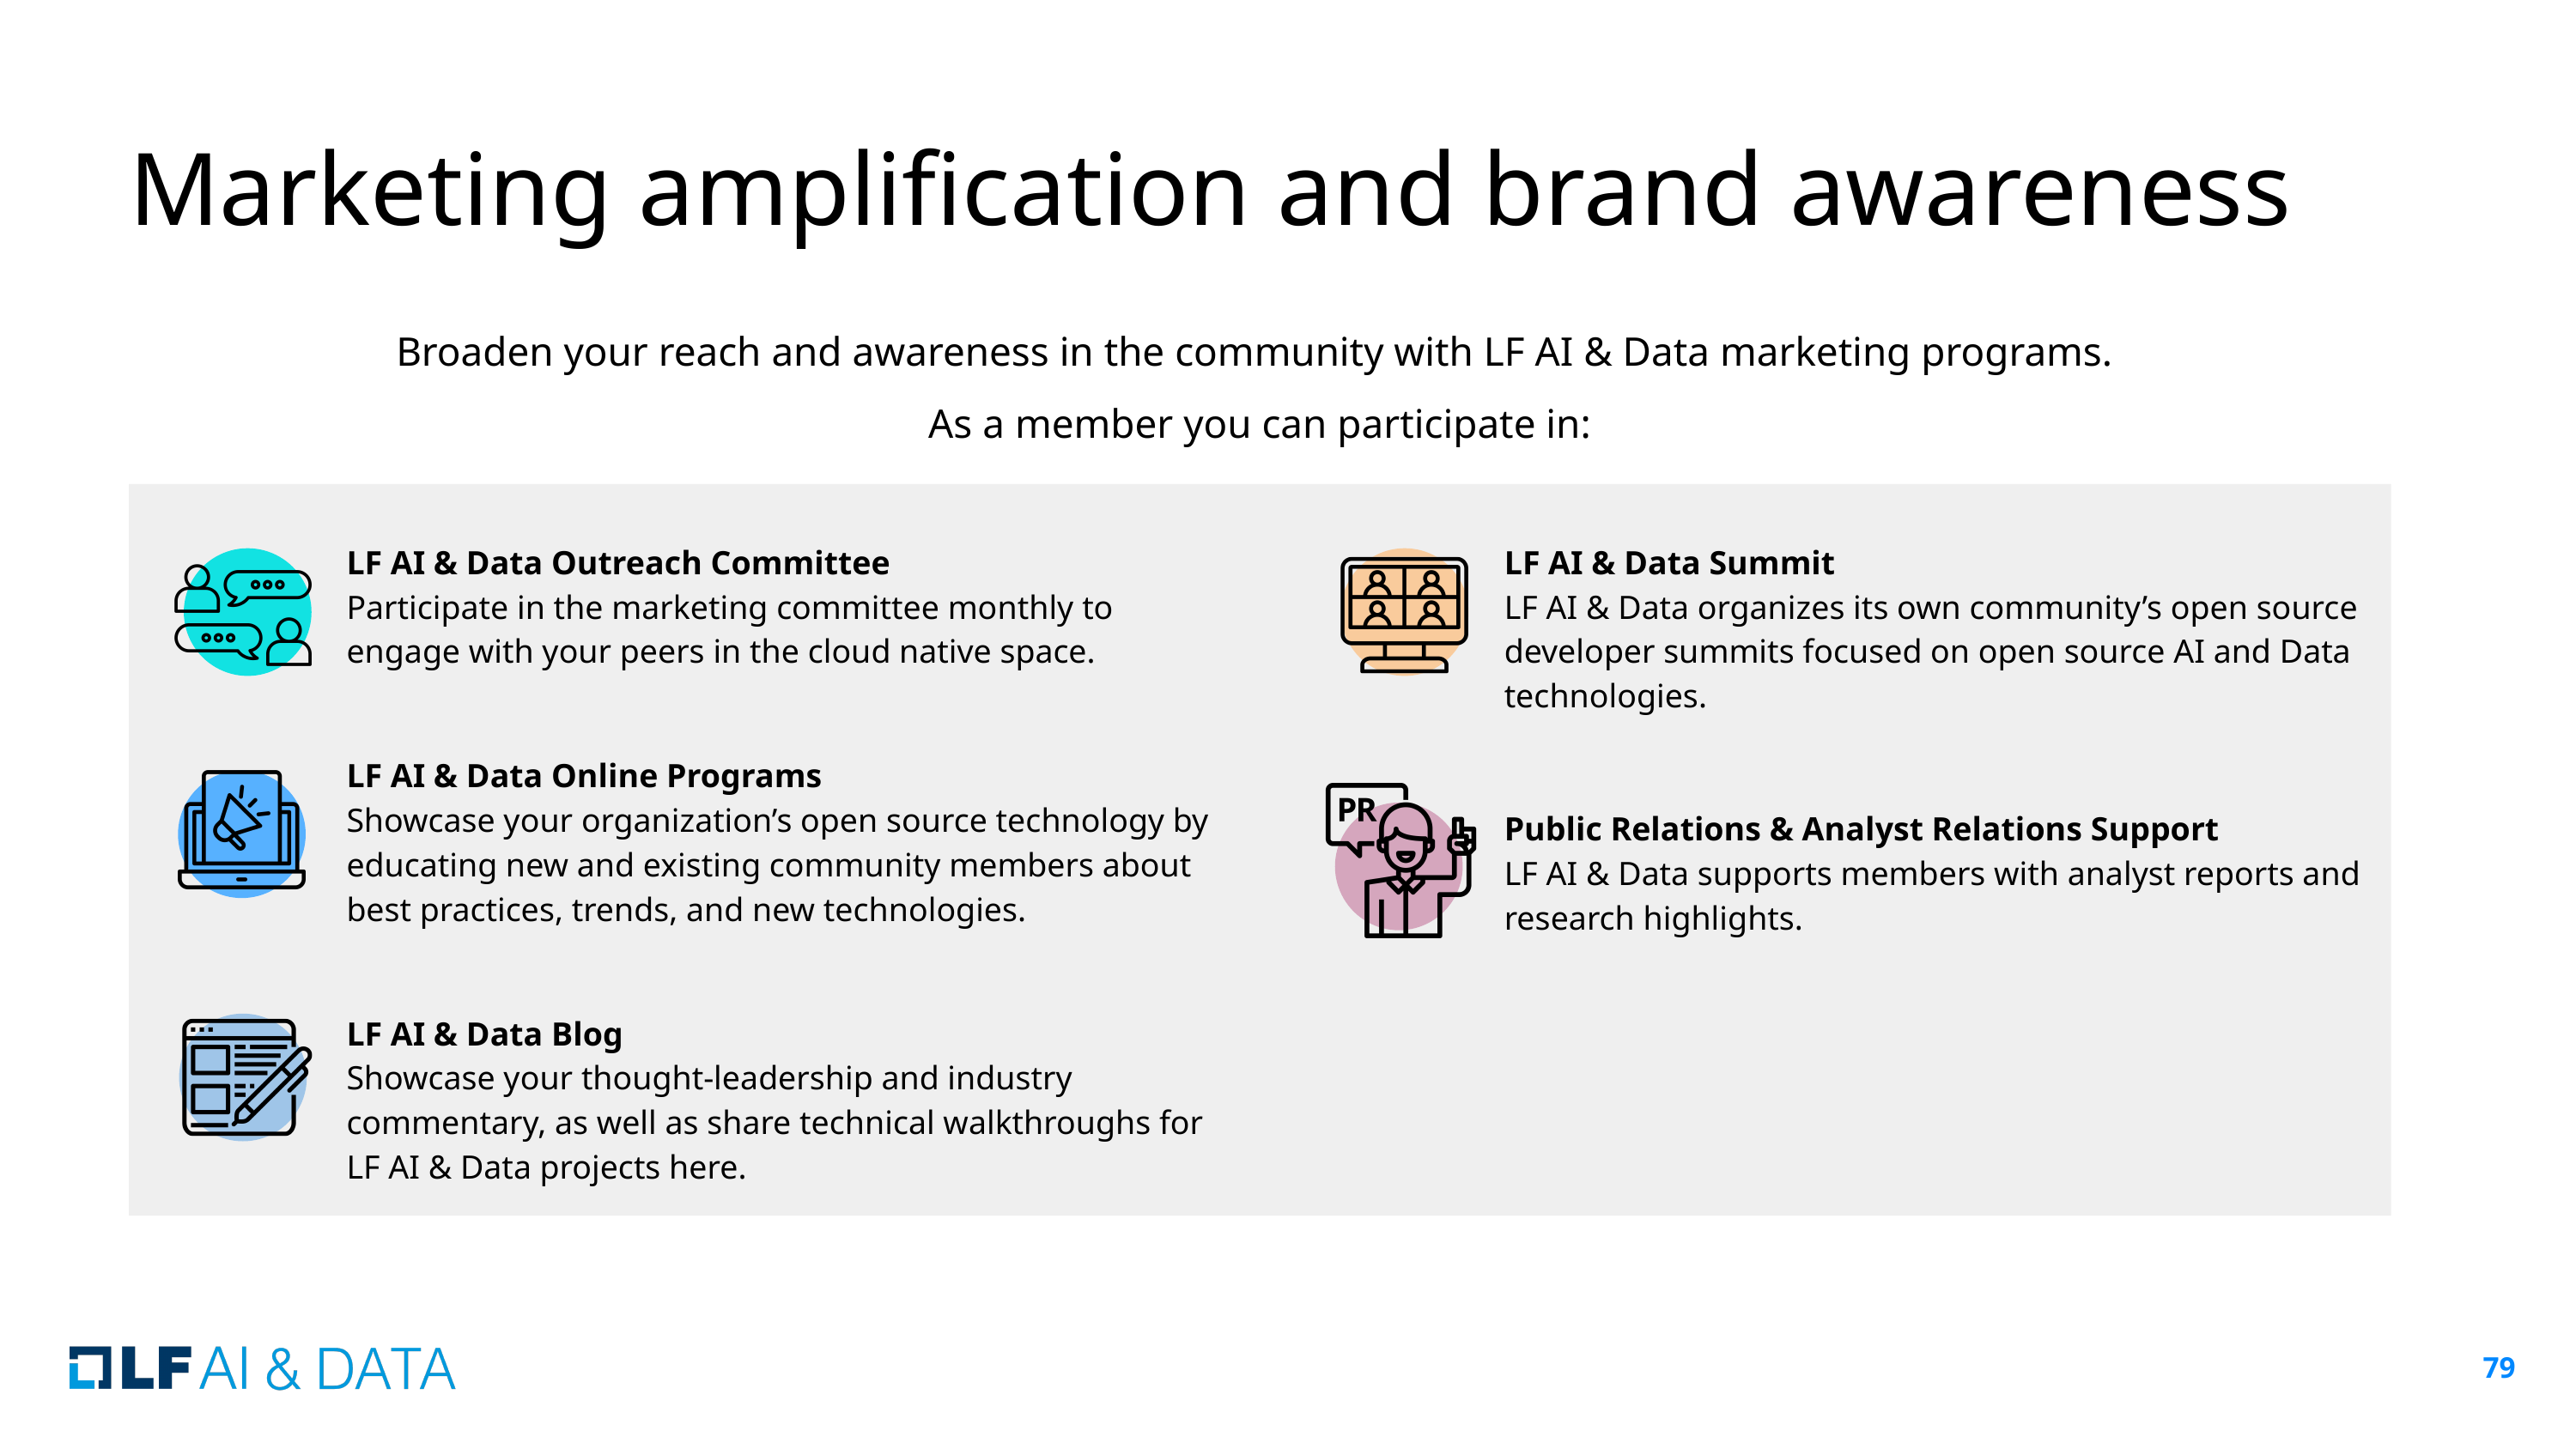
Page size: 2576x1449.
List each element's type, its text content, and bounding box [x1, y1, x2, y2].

text_box [129, 483, 2391, 1216]
title Marketing amplification and brand awareness [129, 124, 2530, 287]
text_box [1322, 783, 1479, 939]
picture [61, 1341, 461, 1397]
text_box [169, 542, 317, 689]
slide_number ‹#› [2386, 1313, 2542, 1425]
text_box LF AI & Data Summit LF AI & Data organizes its own community’s open source developer summits focused on open source AI and Data technologies. Public Relations & Analyst Relations Support LF AI & Data supports members with analyst reports and research highlights. [1486, 519, 2385, 1008]
text_box Broaden your reach and awareness in the community with LF AI & Data marketing programs. As a member you can participate in: [129, 306, 2391, 464]
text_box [1337, 548, 1473, 682]
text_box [178, 1008, 318, 1148]
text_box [178, 765, 307, 899]
text_box LF AI & Data Outreach Committee Participate in the marketing committee monthly to engage with your peers in the cloud native space. LF AI & Data Online Programs Showcase your organization’s open source technology by educating new and existing community members about best practices, trends, and new technologies. LF AI & Data Blog Showcase your thought-leadership and industry commentary, as well as share technical walkthroughs for LF AI & Data projects here. [329, 519, 1228, 1252]
